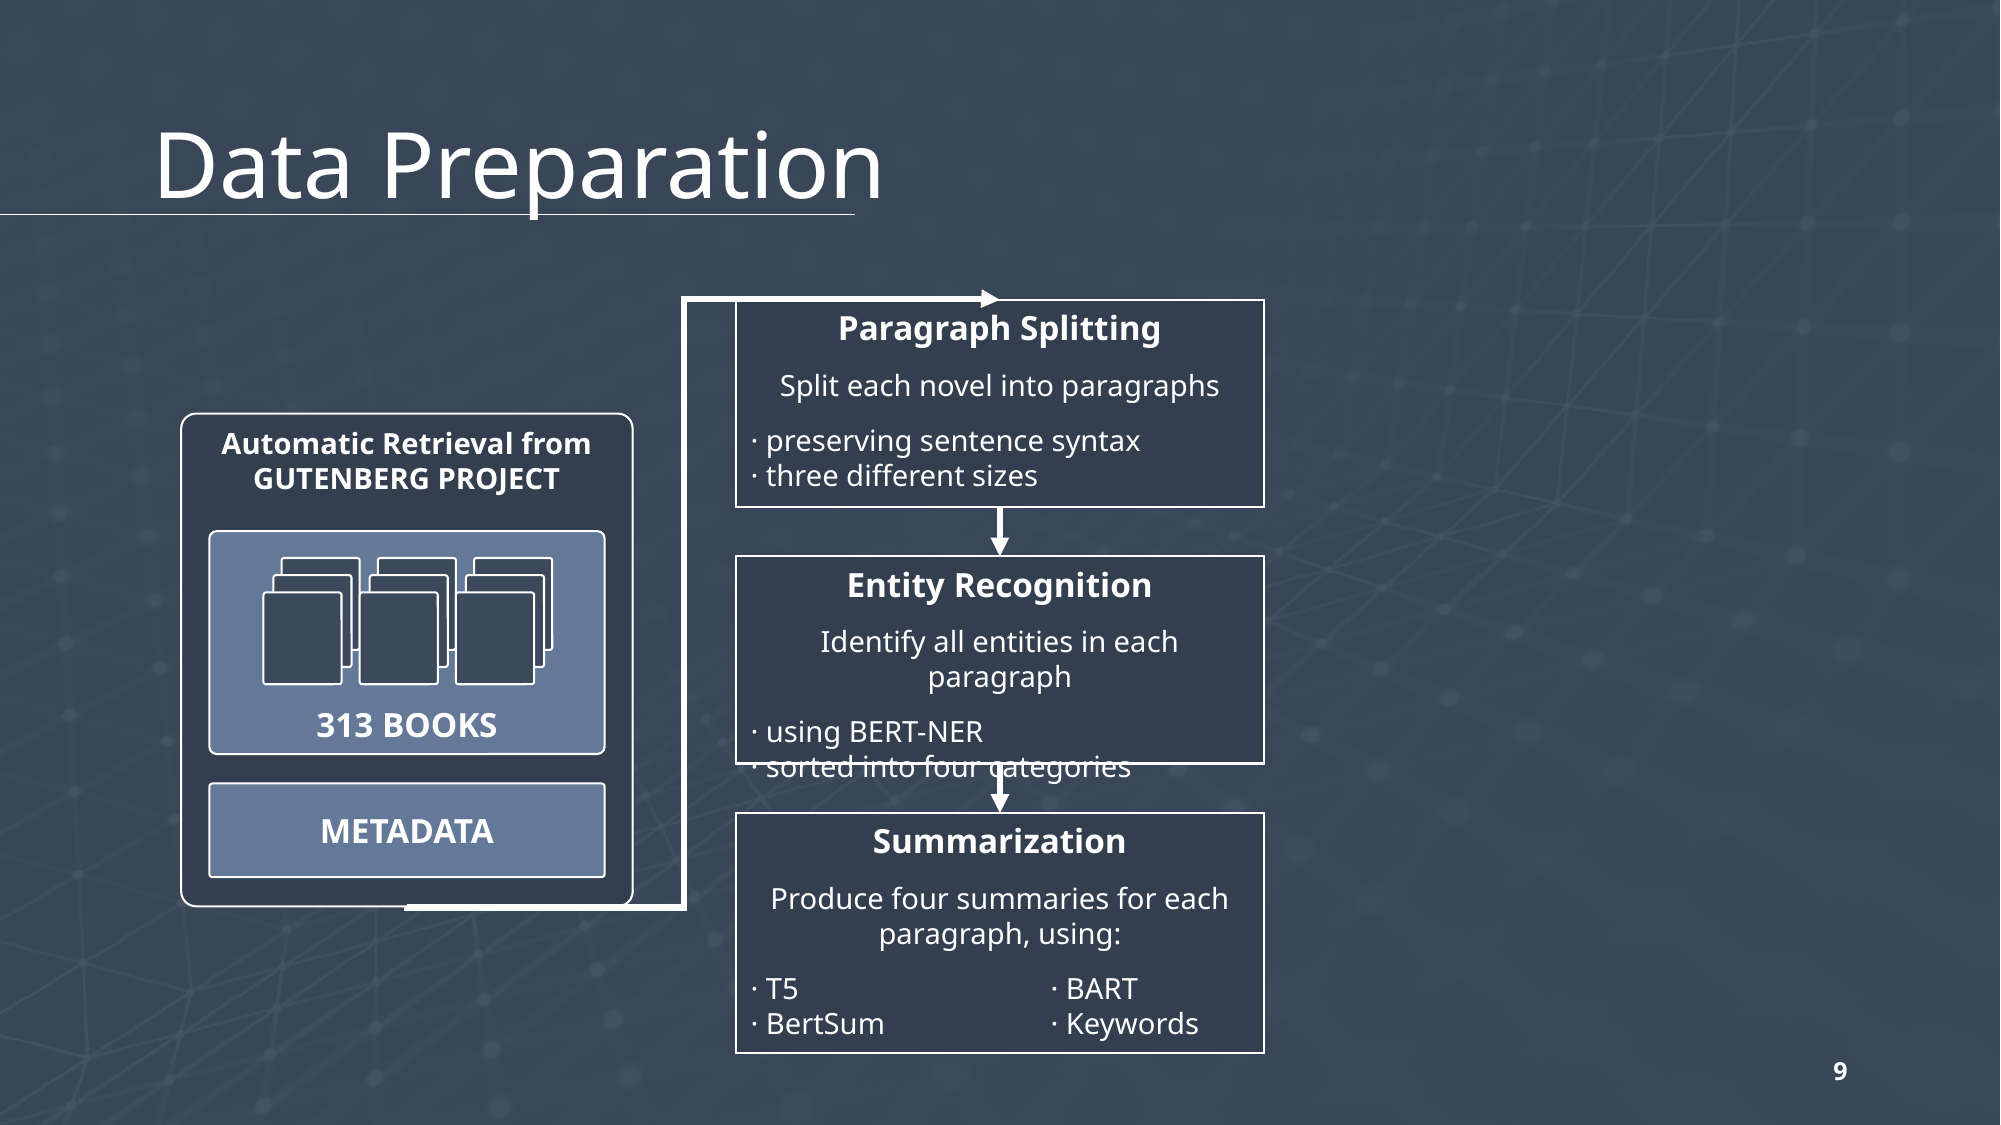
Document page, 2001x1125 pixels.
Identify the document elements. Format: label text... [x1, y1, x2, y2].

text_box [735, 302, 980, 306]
text_box Summarization Produce four summaries for each paragraph, using: · T5 · BART · BertSum · Keywords [735, 812, 1265, 1054]
text_box Paragraph Splitting Split each novel into paragraphs · preserving sentence syntax · three different sizes [988, 299, 1265, 508]
title Data Preparation [137, 59, 1863, 278]
text_box Entity Recognition Identify all entities in each paragraph · using BERT-NER · sorted into four categories [1007, 555, 1265, 765]
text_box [400, 306, 1007, 900]
slide_number 9 [1412, 1042, 1863, 1103]
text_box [181, 413, 633, 907]
